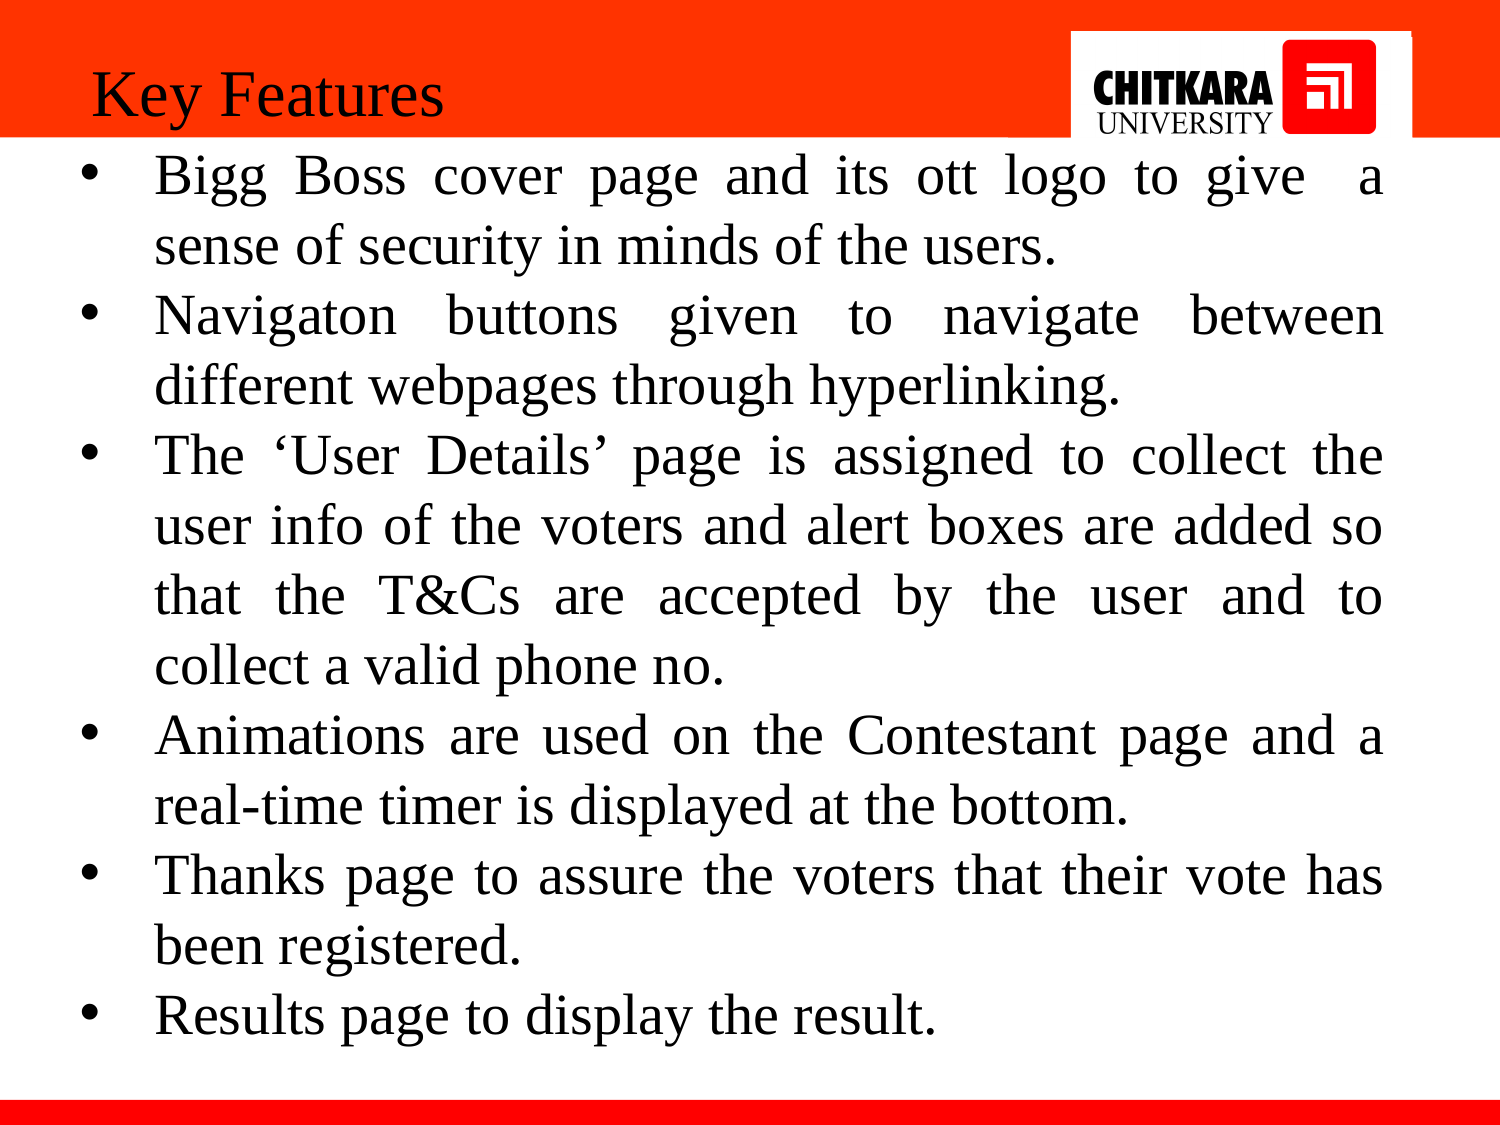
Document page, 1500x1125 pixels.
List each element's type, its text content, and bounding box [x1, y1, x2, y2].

text_box Bigg Boss cover page and its ott logo to give a sense of security in minds of the users. Navigaton buttons given to navigate between different webpages through hyperlinking. The ‘User Details’ page is assigned to collect the user info of the voters and alert boxes are added so that the T&Cs are accepted by the user and to collect a valid phone no. Animations are used on the Contestant page and a real-time timer is displayed at the bottom. Thanks page to assure the voters that their vote has been registered. Results page to display the result. [64, 128, 1400, 1054]
picture [1074, 37, 1391, 128]
text_box Key Features [76, 42, 963, 128]
